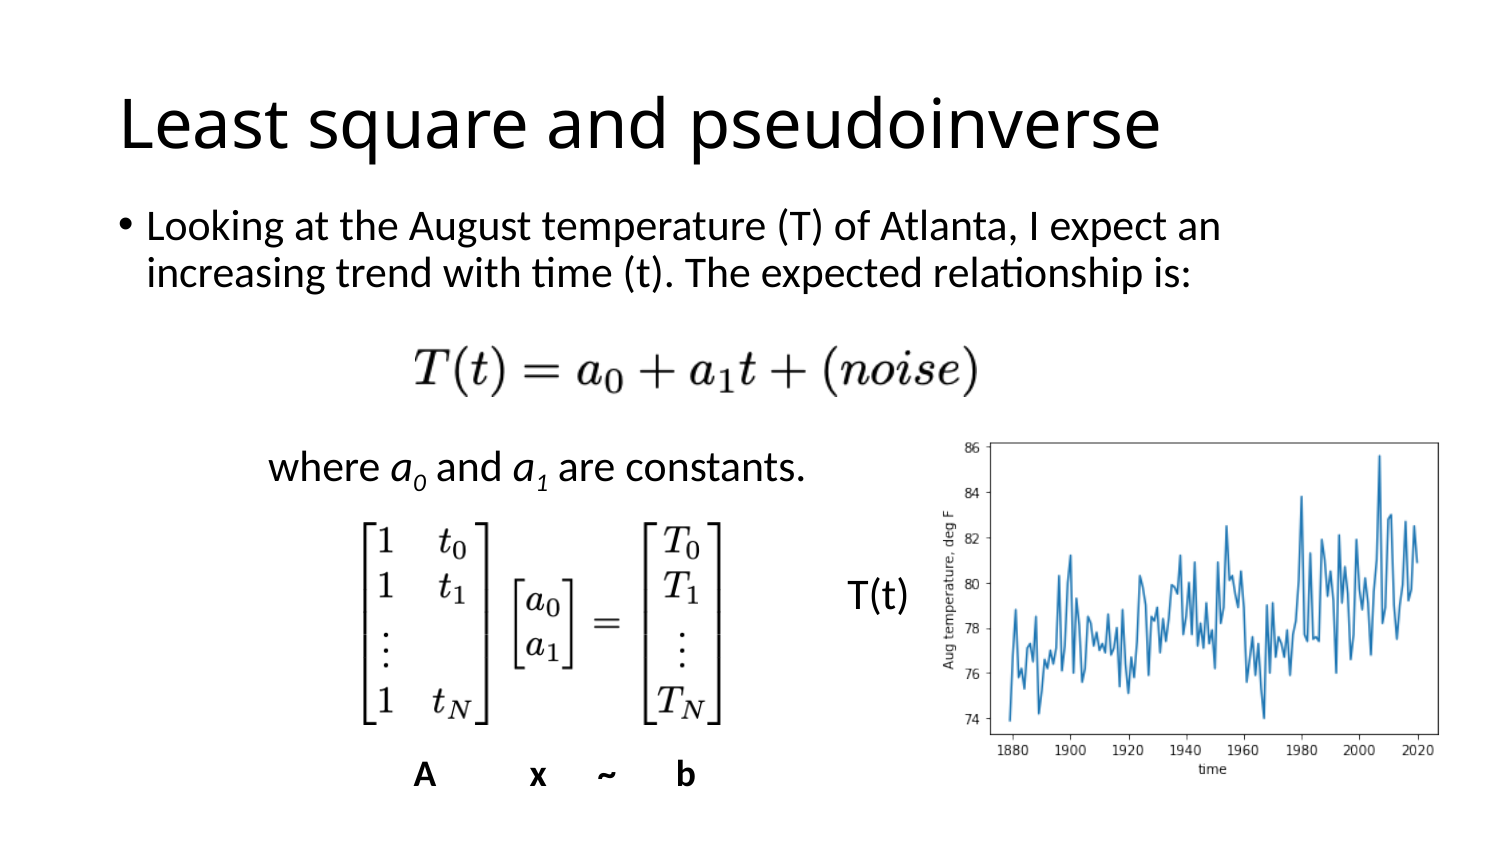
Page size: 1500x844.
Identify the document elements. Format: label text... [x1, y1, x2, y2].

text_box A x ~ b [398, 741, 777, 802]
title Least square and pseudoinverse [103, 44, 1397, 194]
text_box T(t) [832, 558, 935, 626]
list Looking at the August temperature (T) of Atlanta, I expect an increasing trend with time (t). The expected relationship is: where a0 and a1 are constants. [103, 194, 1397, 785]
picture [363, 521, 721, 725]
picture [415, 345, 977, 397]
picture [935, 433, 1446, 785]
